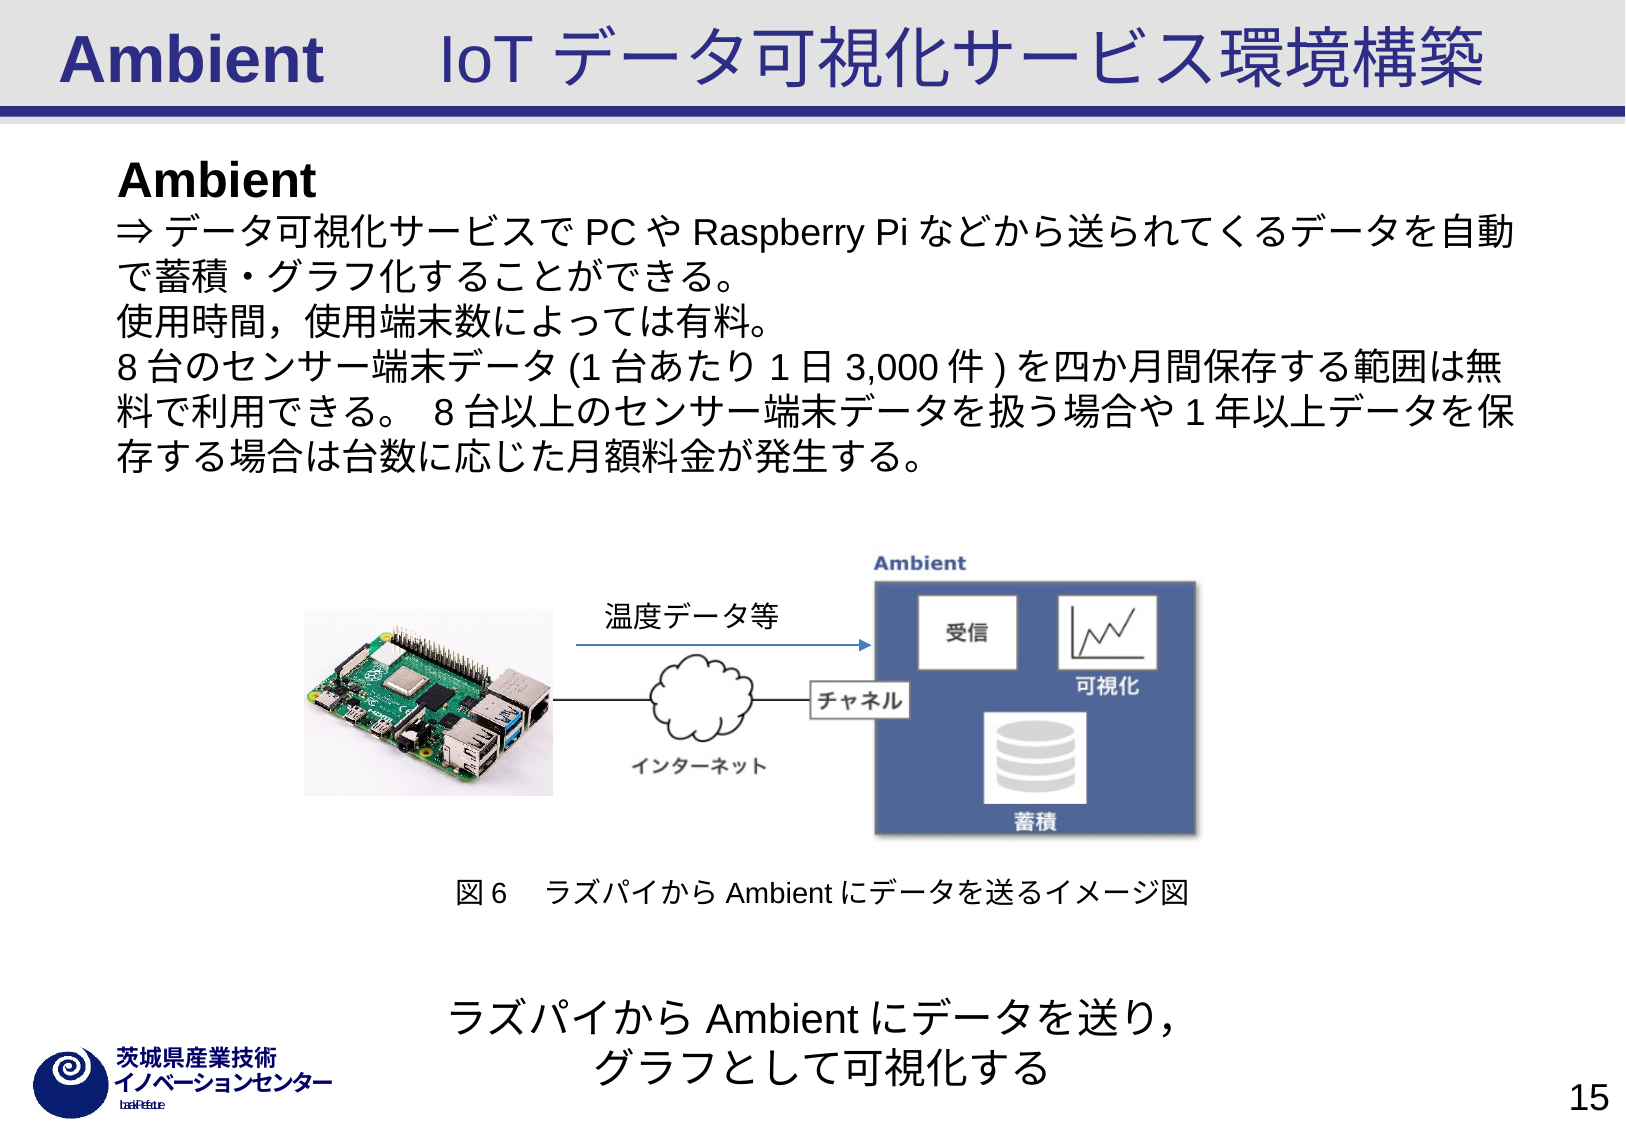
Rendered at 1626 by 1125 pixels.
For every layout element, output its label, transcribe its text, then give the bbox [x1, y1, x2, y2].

text_box Ambient ⇒データ可視化サービスでPCやRaspberry Piなどから送られてくるデータを自動で蓄積・グラフ化することができる。 使用時間，使用端末数によっては有料。 8台のセンサー端末データ(1台あたり1日3,000件)を四か月間保存する範囲は無料で利用できる。 8台以上のセンサー端末データを扱う場合や1年以上データを保存する場合は台数に応じた月額料金が発生する。 [102, 140, 1543, 485]
picture [304, 534, 1237, 869]
picture [32, 1046, 109, 1119]
slide_number 15 [1435, 1065, 1625, 1125]
title Ambient IoTデータ可視化サービス環境構築 [43, 0, 1604, 113]
text_box 図6 ラズパイからAmbientにデータを送るイメージ図 [401, 866, 1244, 917]
text_box ラズパイからAmbientにデータを送り， グラフとして可視化する [363, 984, 1282, 1100]
